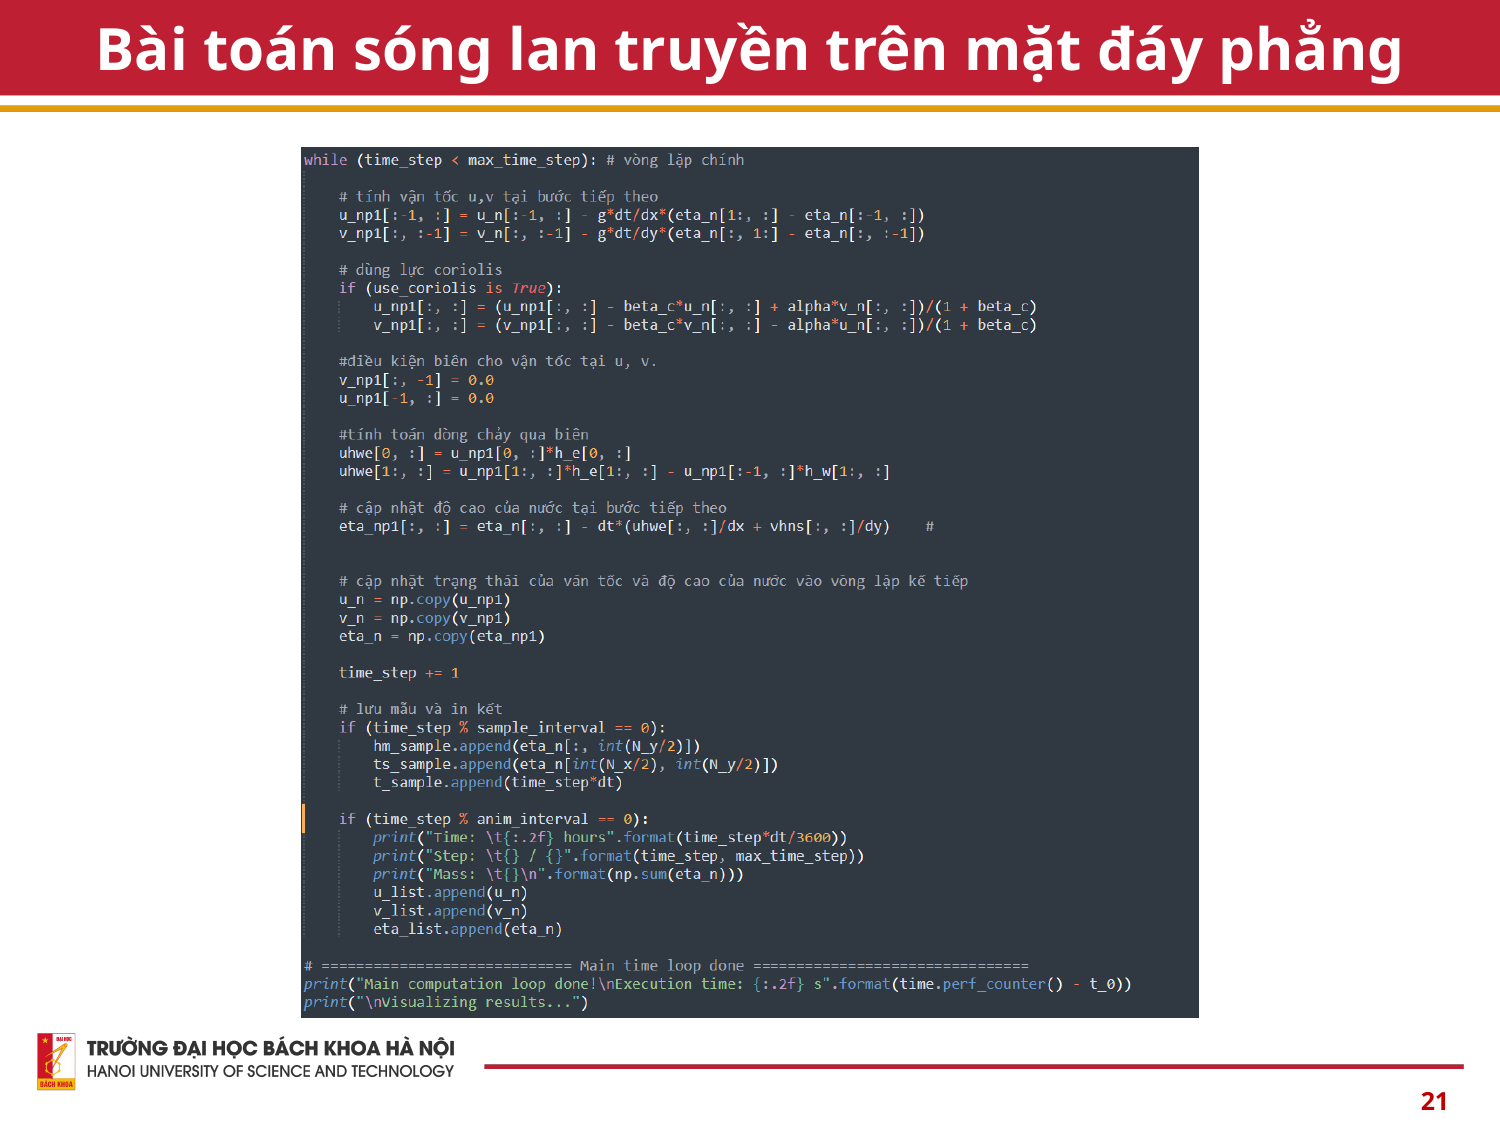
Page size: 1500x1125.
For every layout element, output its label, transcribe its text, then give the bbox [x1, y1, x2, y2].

slide_number 21 [1126, 1078, 1464, 1125]
title Bài toán sóng lan truyền trên mặt đáy phẳng [38, 12, 1462, 87]
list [301, 147, 1199, 1018]
picture [0, 0, 1500, 1125]
